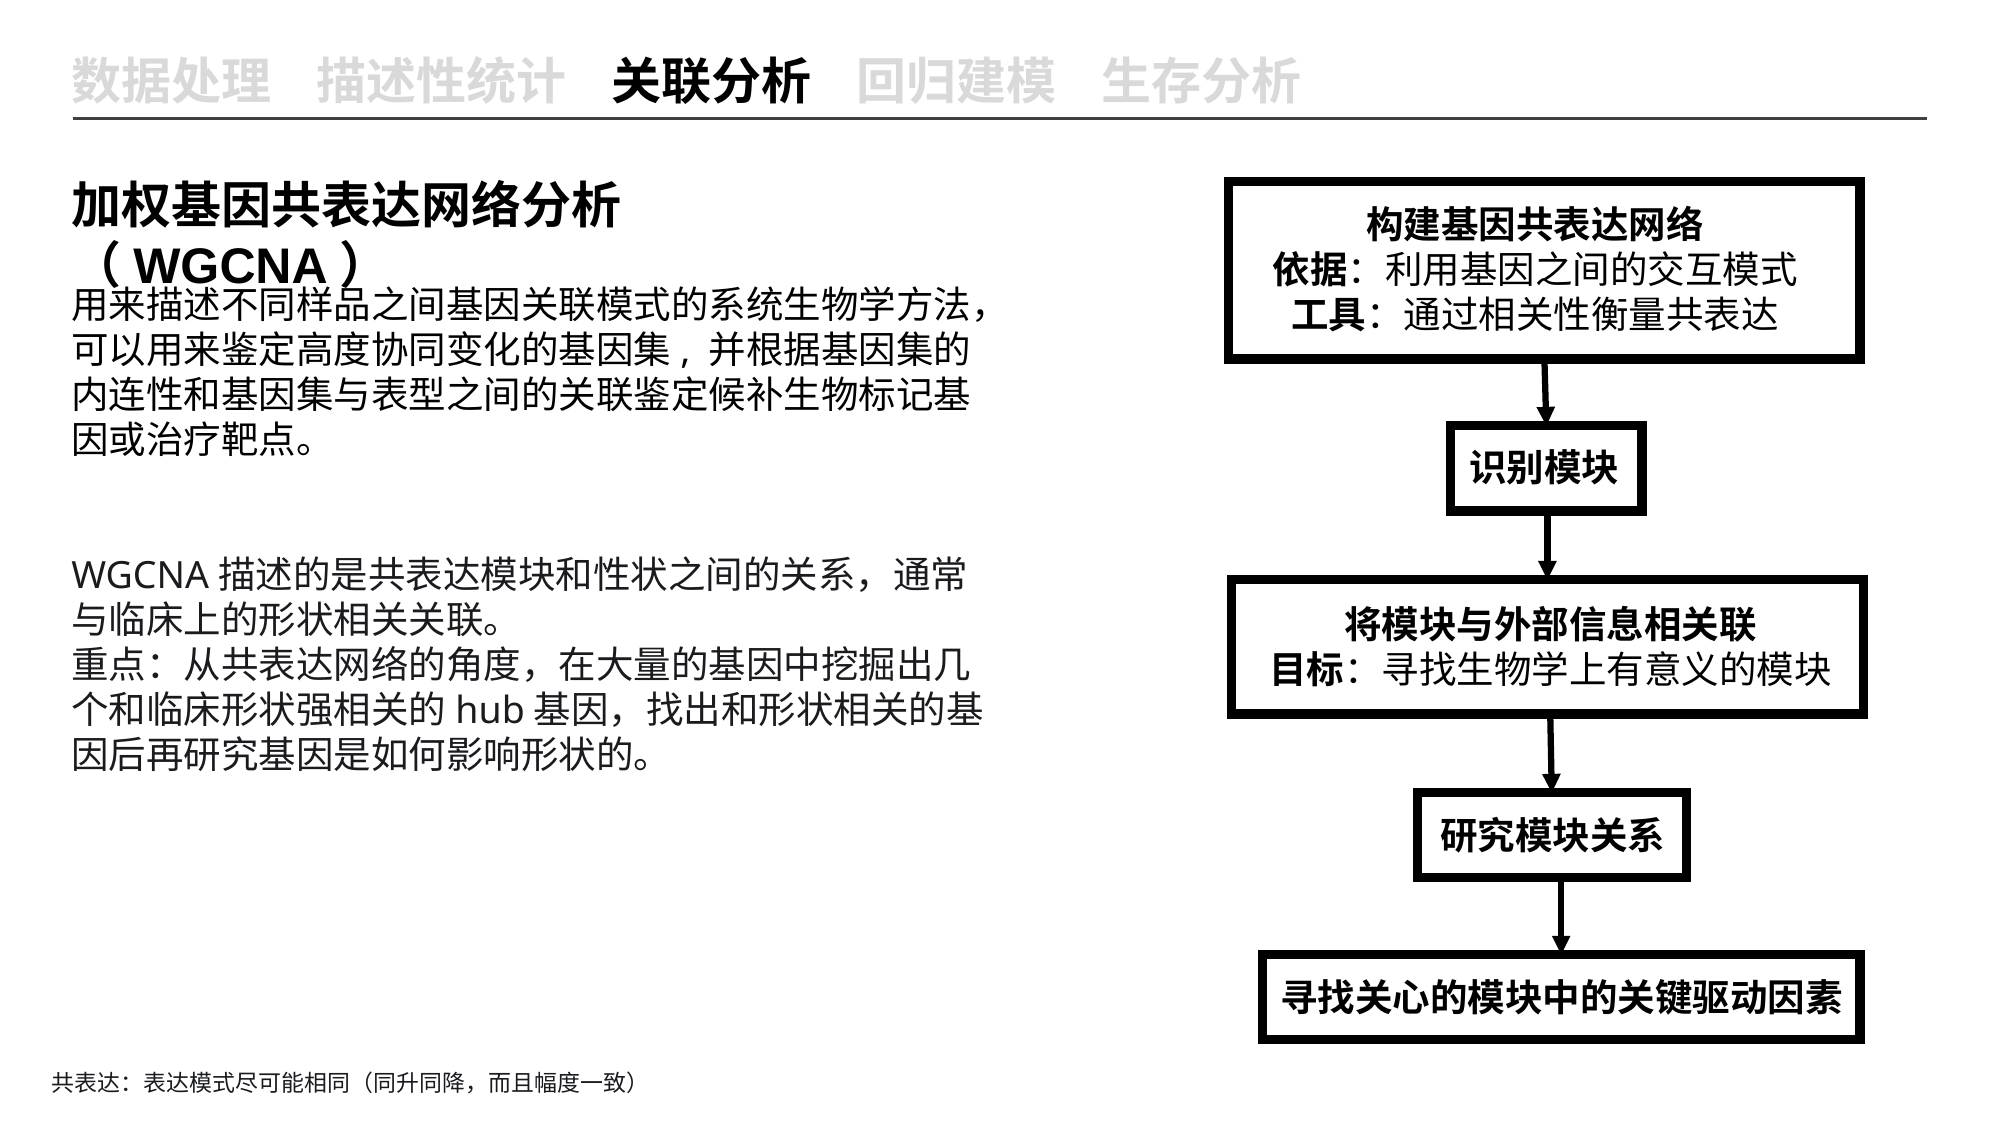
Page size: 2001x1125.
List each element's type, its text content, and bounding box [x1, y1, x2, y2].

text_box 加权基因共表达网络分析（WGCNA） [56, 165, 909, 273]
text_box 共表达：表达模式尽可能相同（同升同降，而且幅度一致） [37, 1061, 1093, 1104]
text_box 数据处理 描述性统计 关联分析 回归建模 生存分析 [56, 42, 1942, 118]
text_box 用来描述不同样品之间基因关联模式的系统生物学方法，可以用来鉴定高度协同变化的基因集, 并根据基因集的内连性和基因集与表型之间的关联鉴定候补生物标记基因或治疗靶点。 WGCNA描述的是共表达模块和性状之间的关系，通常与临床上的形状相关关联。 重点：从共表达网络的角度，在大量的基因中挖掘出几个和临床形状强相关的hub基因，找出和形状相关的基因后再研究基因是如何影响形状的。 [56, 273, 1000, 784]
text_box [1228, 180, 1864, 1041]
